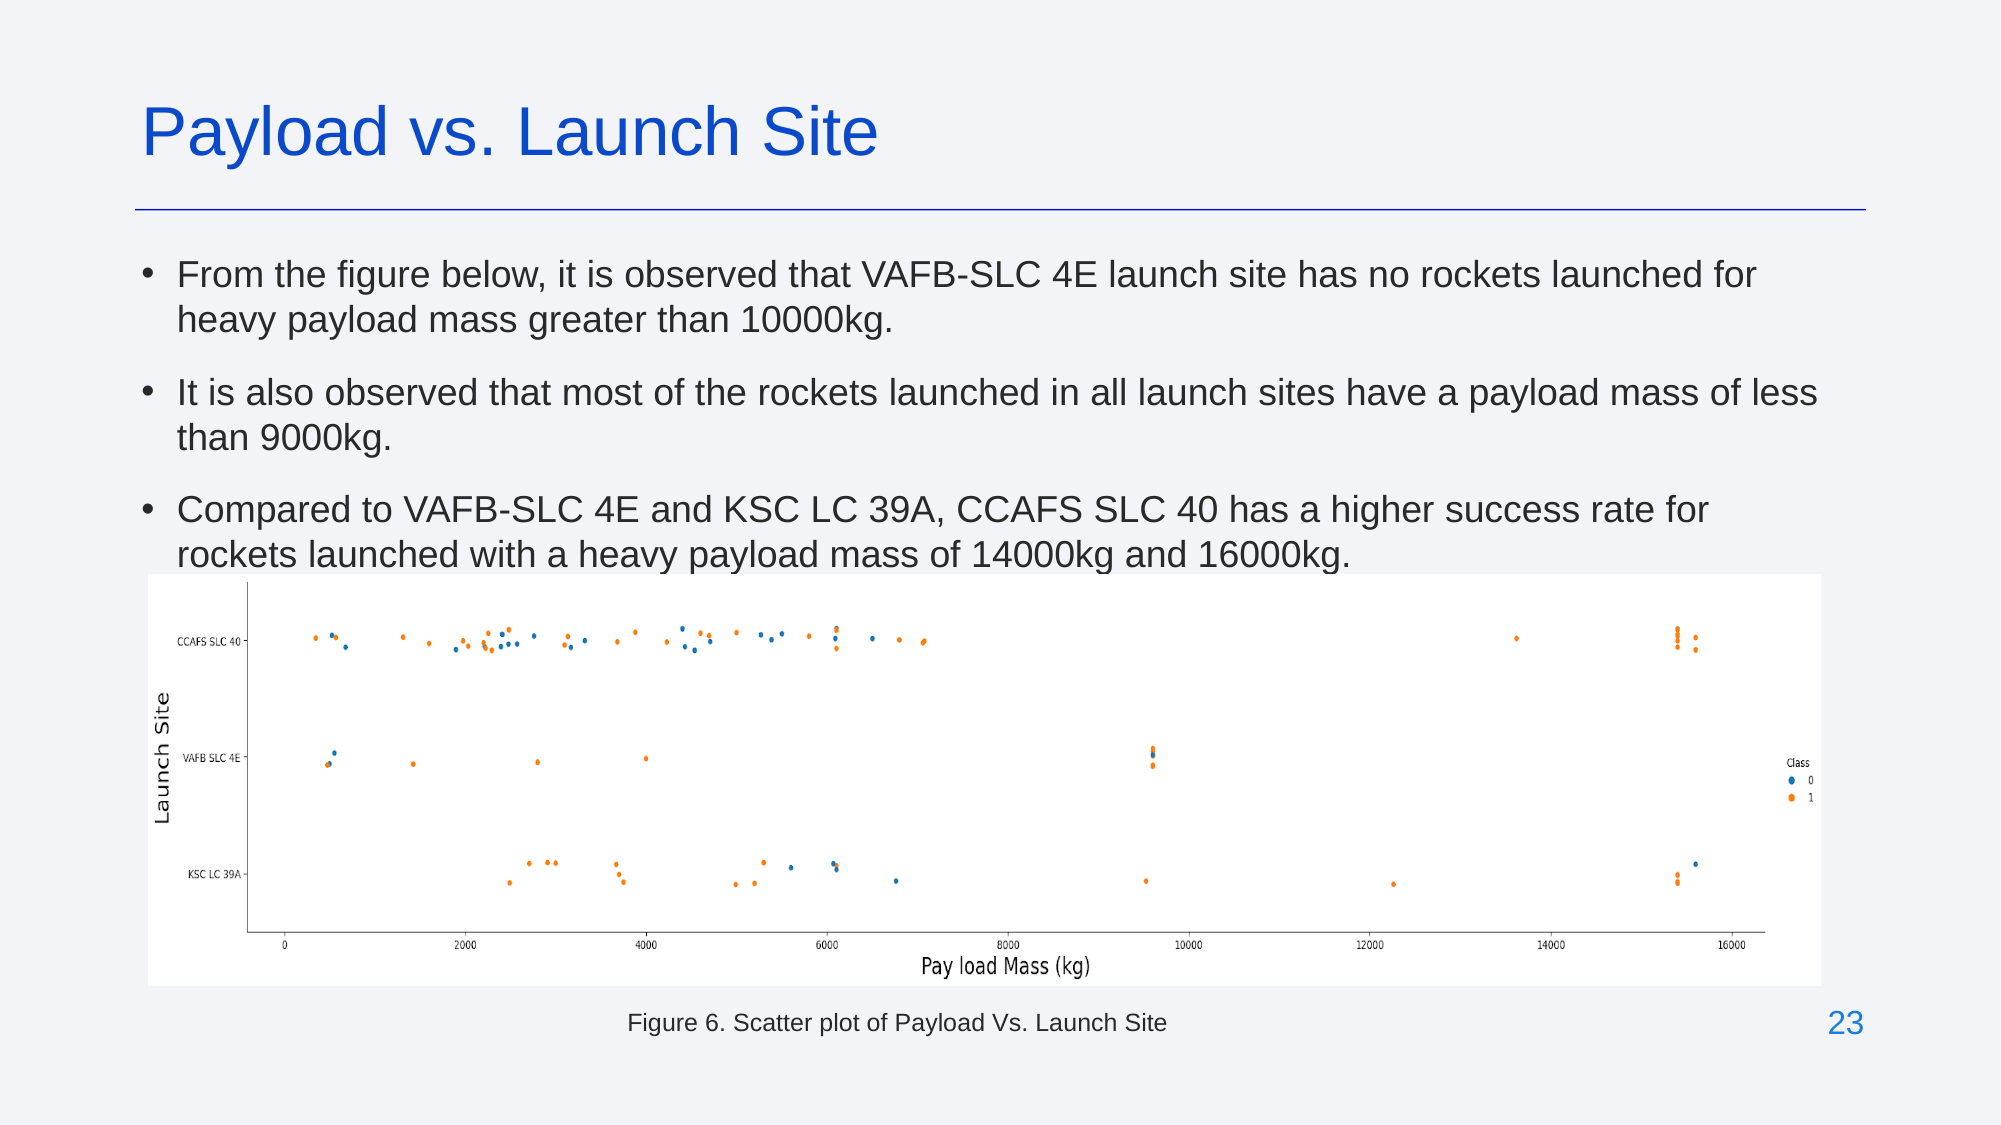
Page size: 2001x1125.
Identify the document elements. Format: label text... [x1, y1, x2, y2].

text_box Figure 6. Scatter plot of Payload Vs. Launch Site [612, 998, 1388, 1044]
slide_number ‹#› [1429, 988, 1880, 1055]
picture [0, 0, 2001, 1125]
text_box Payload vs. Launch Site [126, 88, 1852, 179]
list From the figure below, it is observed that VAFB-SLC 4E launch site has no rockets launched for heavy payload mass greater than 10000kg. It is also observed that most of the rockets launched in all launch sites have a payload mass of less than 9000kg. Compared to VAFB-SLC 4E and KSC LC 39A, CCAFS SLC 40 has a higher success rate for rockets launched with a heavy payload mass of 14000kg and 16000kg. [126, 242, 1852, 585]
